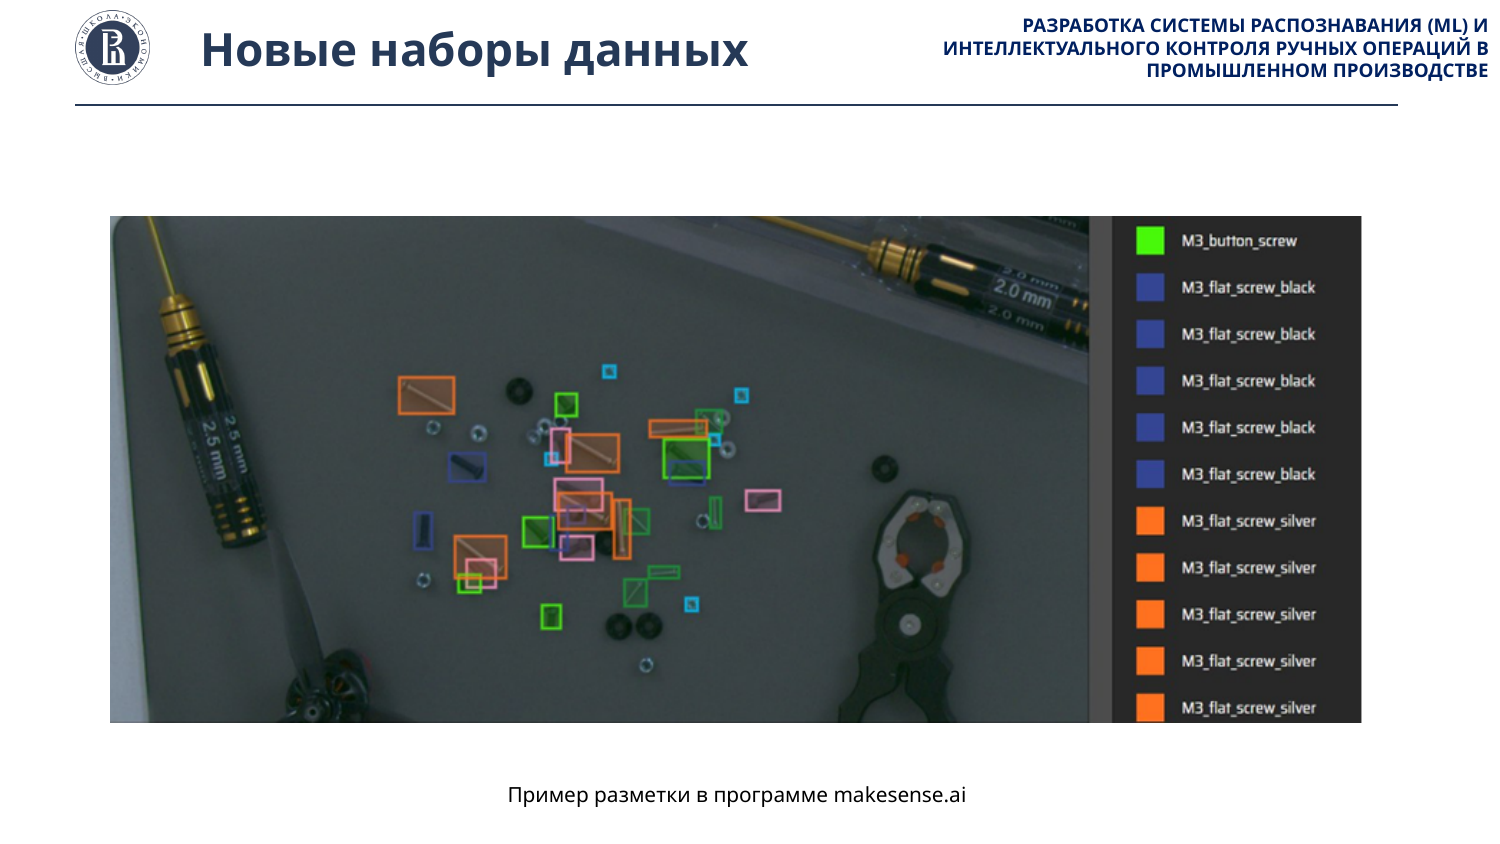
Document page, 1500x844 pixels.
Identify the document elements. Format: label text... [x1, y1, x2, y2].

text_box Новые наборы данных [195, 15, 896, 81]
text_box РАЗРАБОТКА СИСТЕМЫ РАСПОЗНАВАНИЯ (ML) И ИНТЕЛЛЕКТУАЛЬНОГО КОНТРОЛЯ РУЧНЫХ ОПЕРАЦИЙ В ПРОМЫШЛЕННОМ ПРОИЗВОДСТВЕ [896, 2, 1500, 94]
picture [75, 10, 150, 86]
text_box Пример разметки в программе makesense.ai [70, 754, 1403, 823]
picture [110, 216, 1364, 723]
